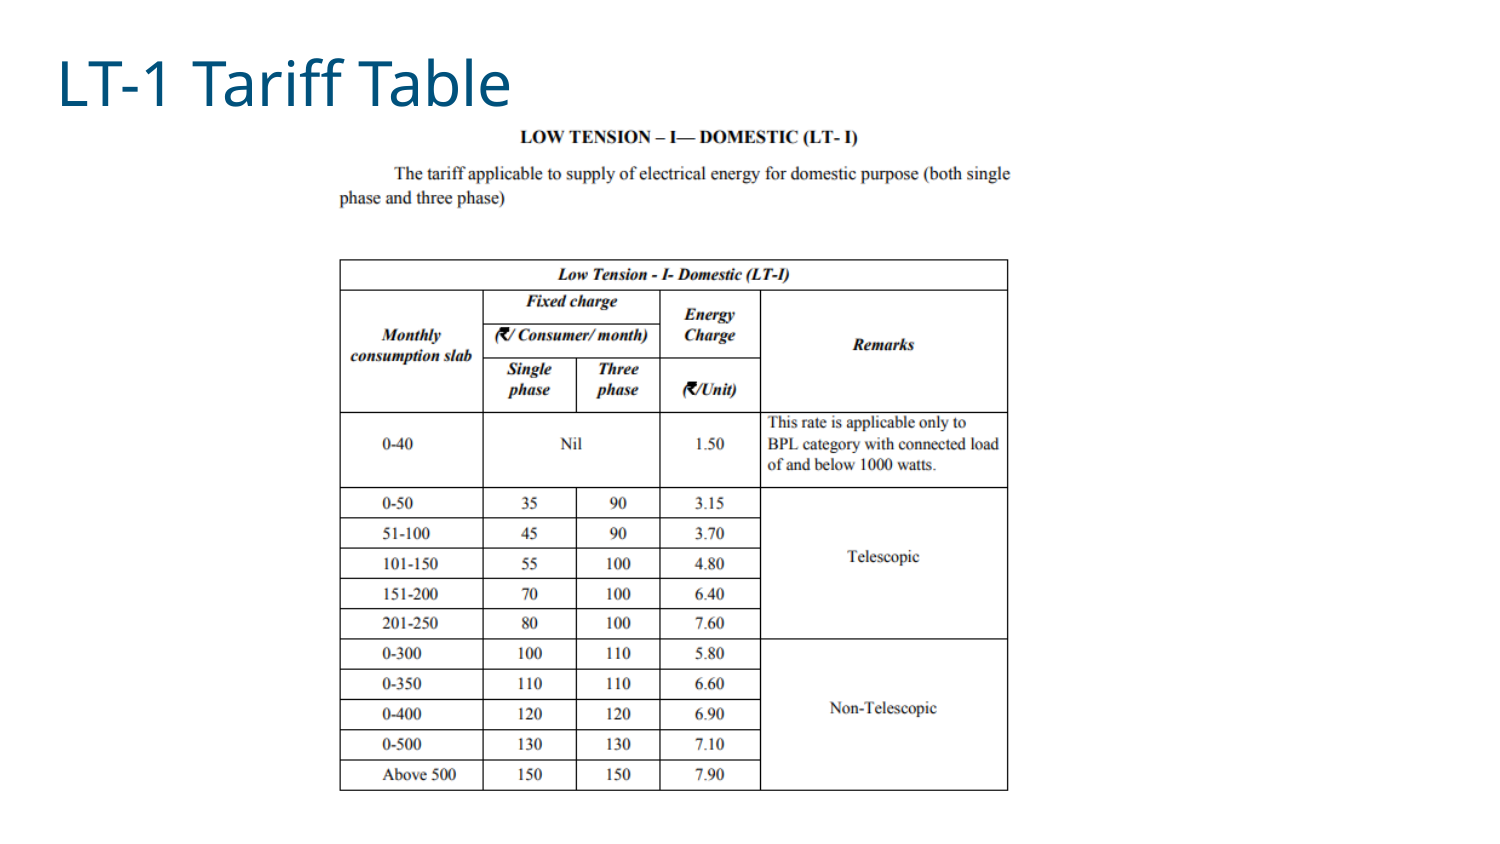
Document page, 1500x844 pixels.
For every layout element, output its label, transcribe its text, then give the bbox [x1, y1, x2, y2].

picture [290, 108, 1058, 814]
text_box LT-1 Tariff Table [41, 28, 670, 134]
